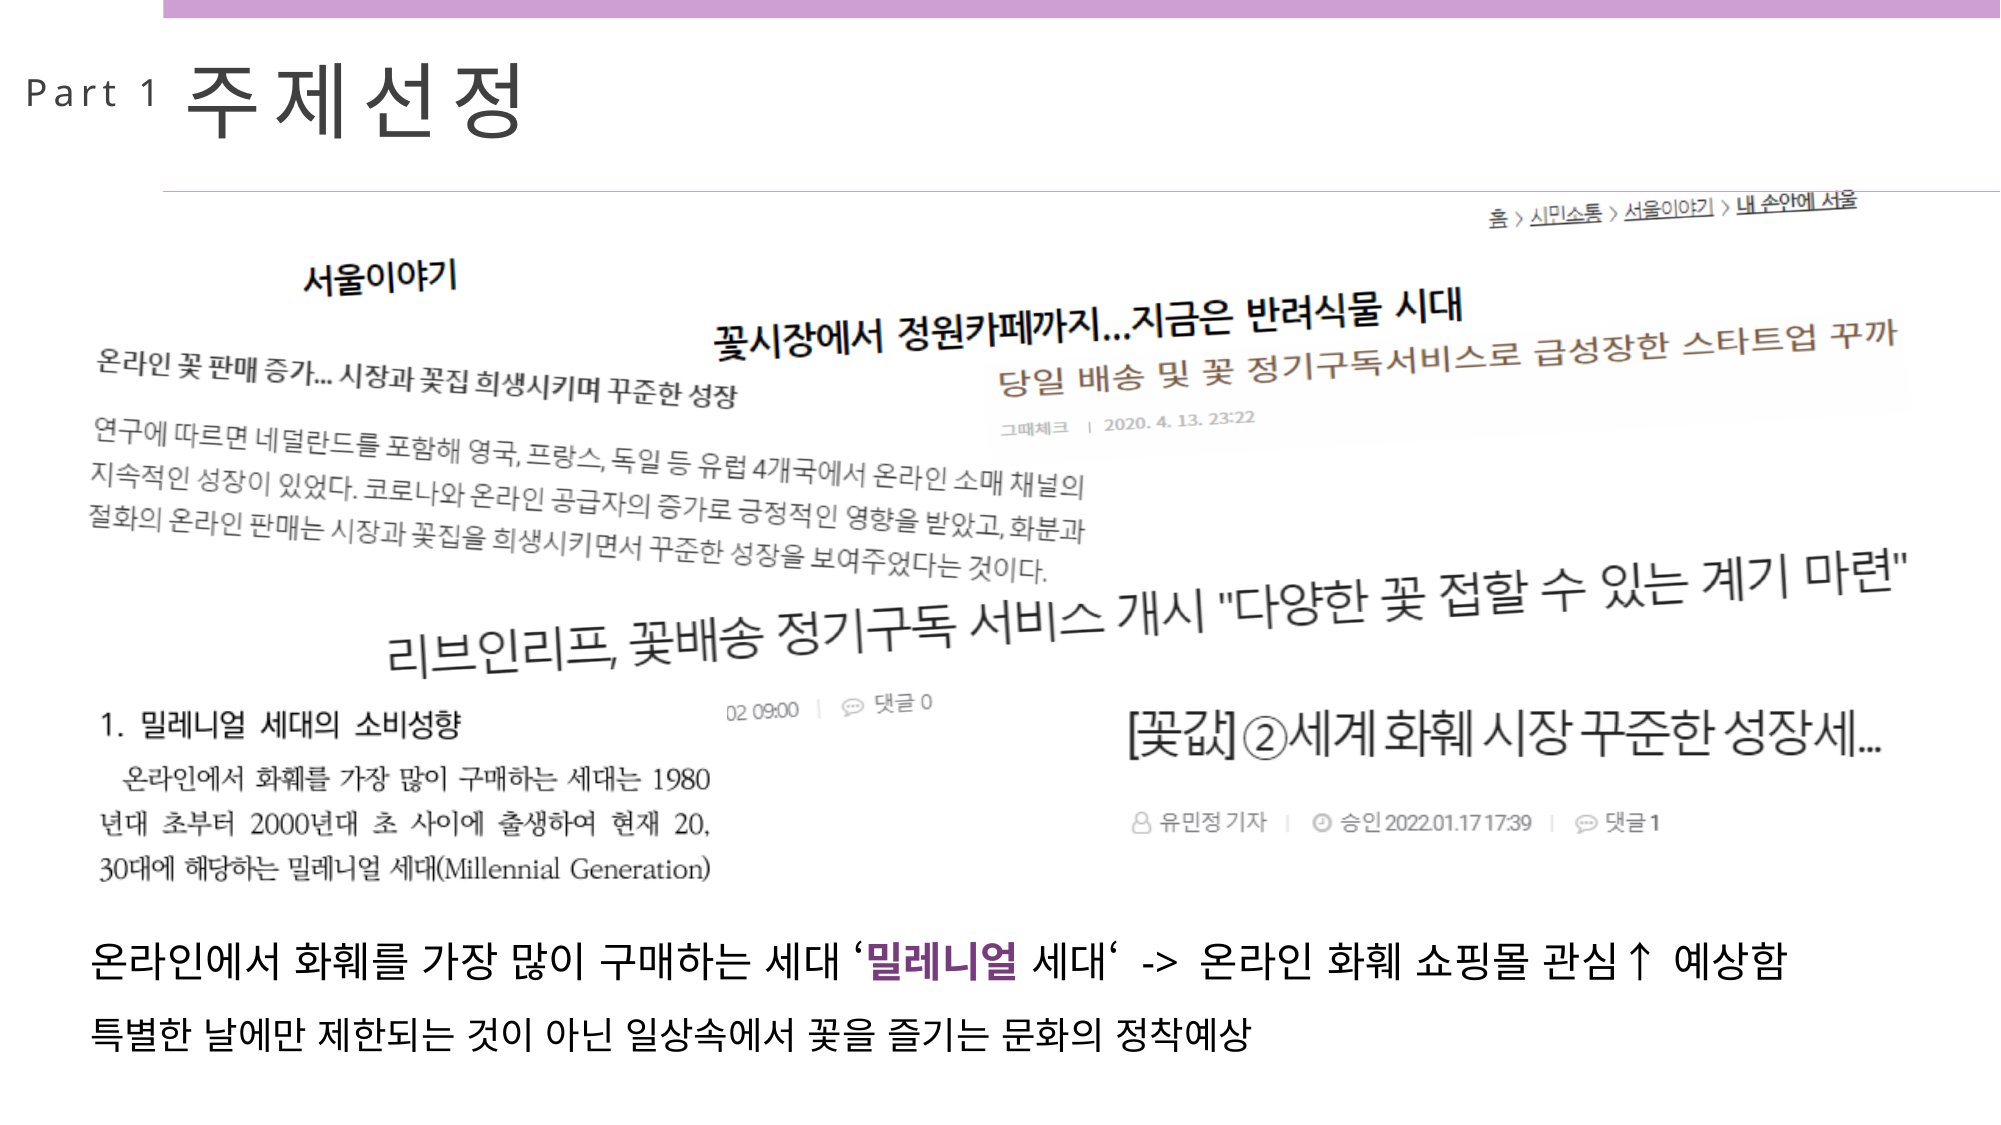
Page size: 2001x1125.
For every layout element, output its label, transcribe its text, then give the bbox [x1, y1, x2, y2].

text_box Part 1 [10, 62, 163, 122]
picture [74, 192, 1924, 893]
text_box 온라인에서 화훼를 가장 많이 구매하는 세대 ‘밀레니얼 세대‘ -> 온라인 화훼 쇼핑몰 관심↑ 예상함 [75, 928, 1925, 994]
text_box 특별한 날에만 제한되는 것이 아닌 일상속에서 꽃을 즐기는 문화의 정착예상 [75, 1004, 2000, 1065]
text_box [163, 0, 2000, 192]
